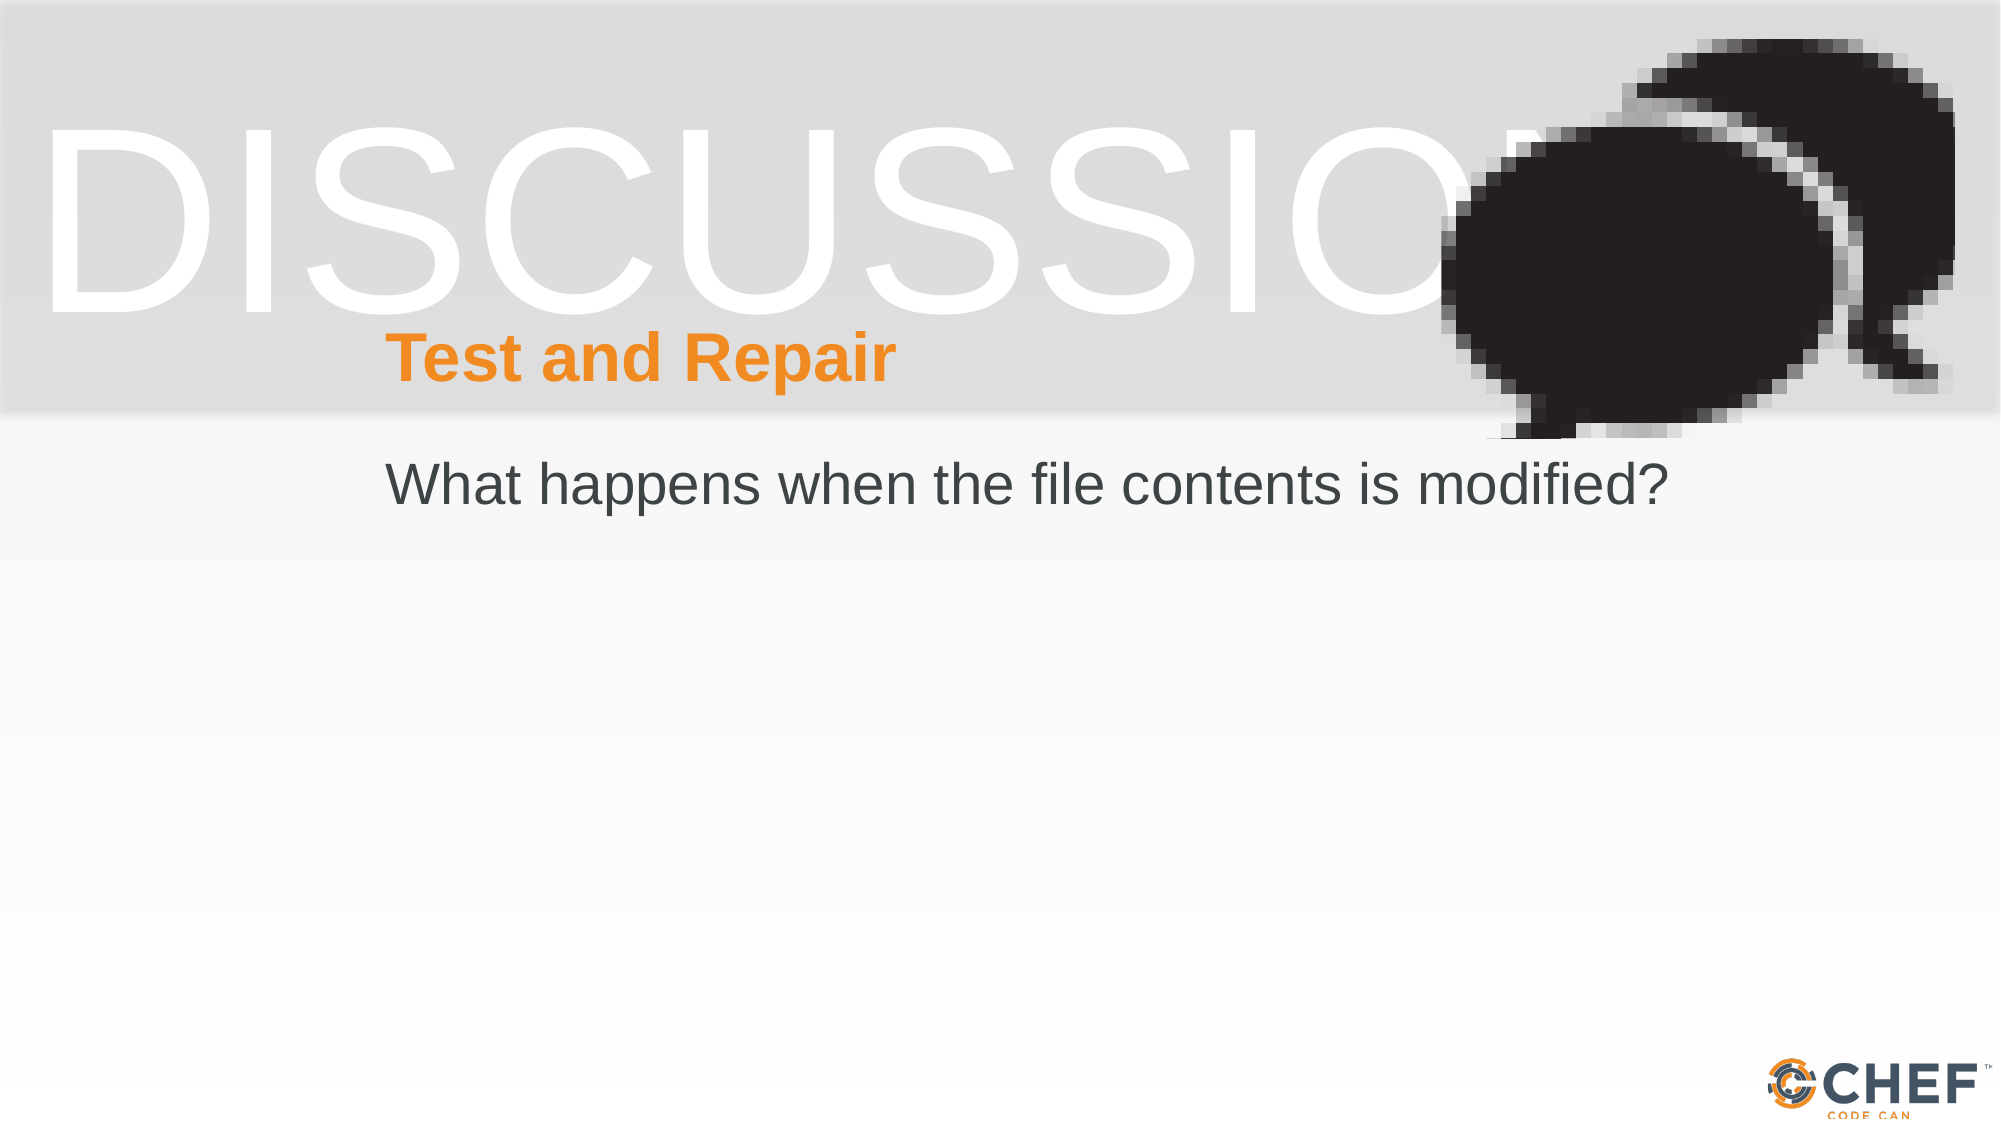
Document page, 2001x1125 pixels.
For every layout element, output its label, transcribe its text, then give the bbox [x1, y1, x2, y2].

title Test and Repair [370, 307, 1721, 412]
subtitle What happens when the file contents is modified? [370, 431, 1721, 745]
